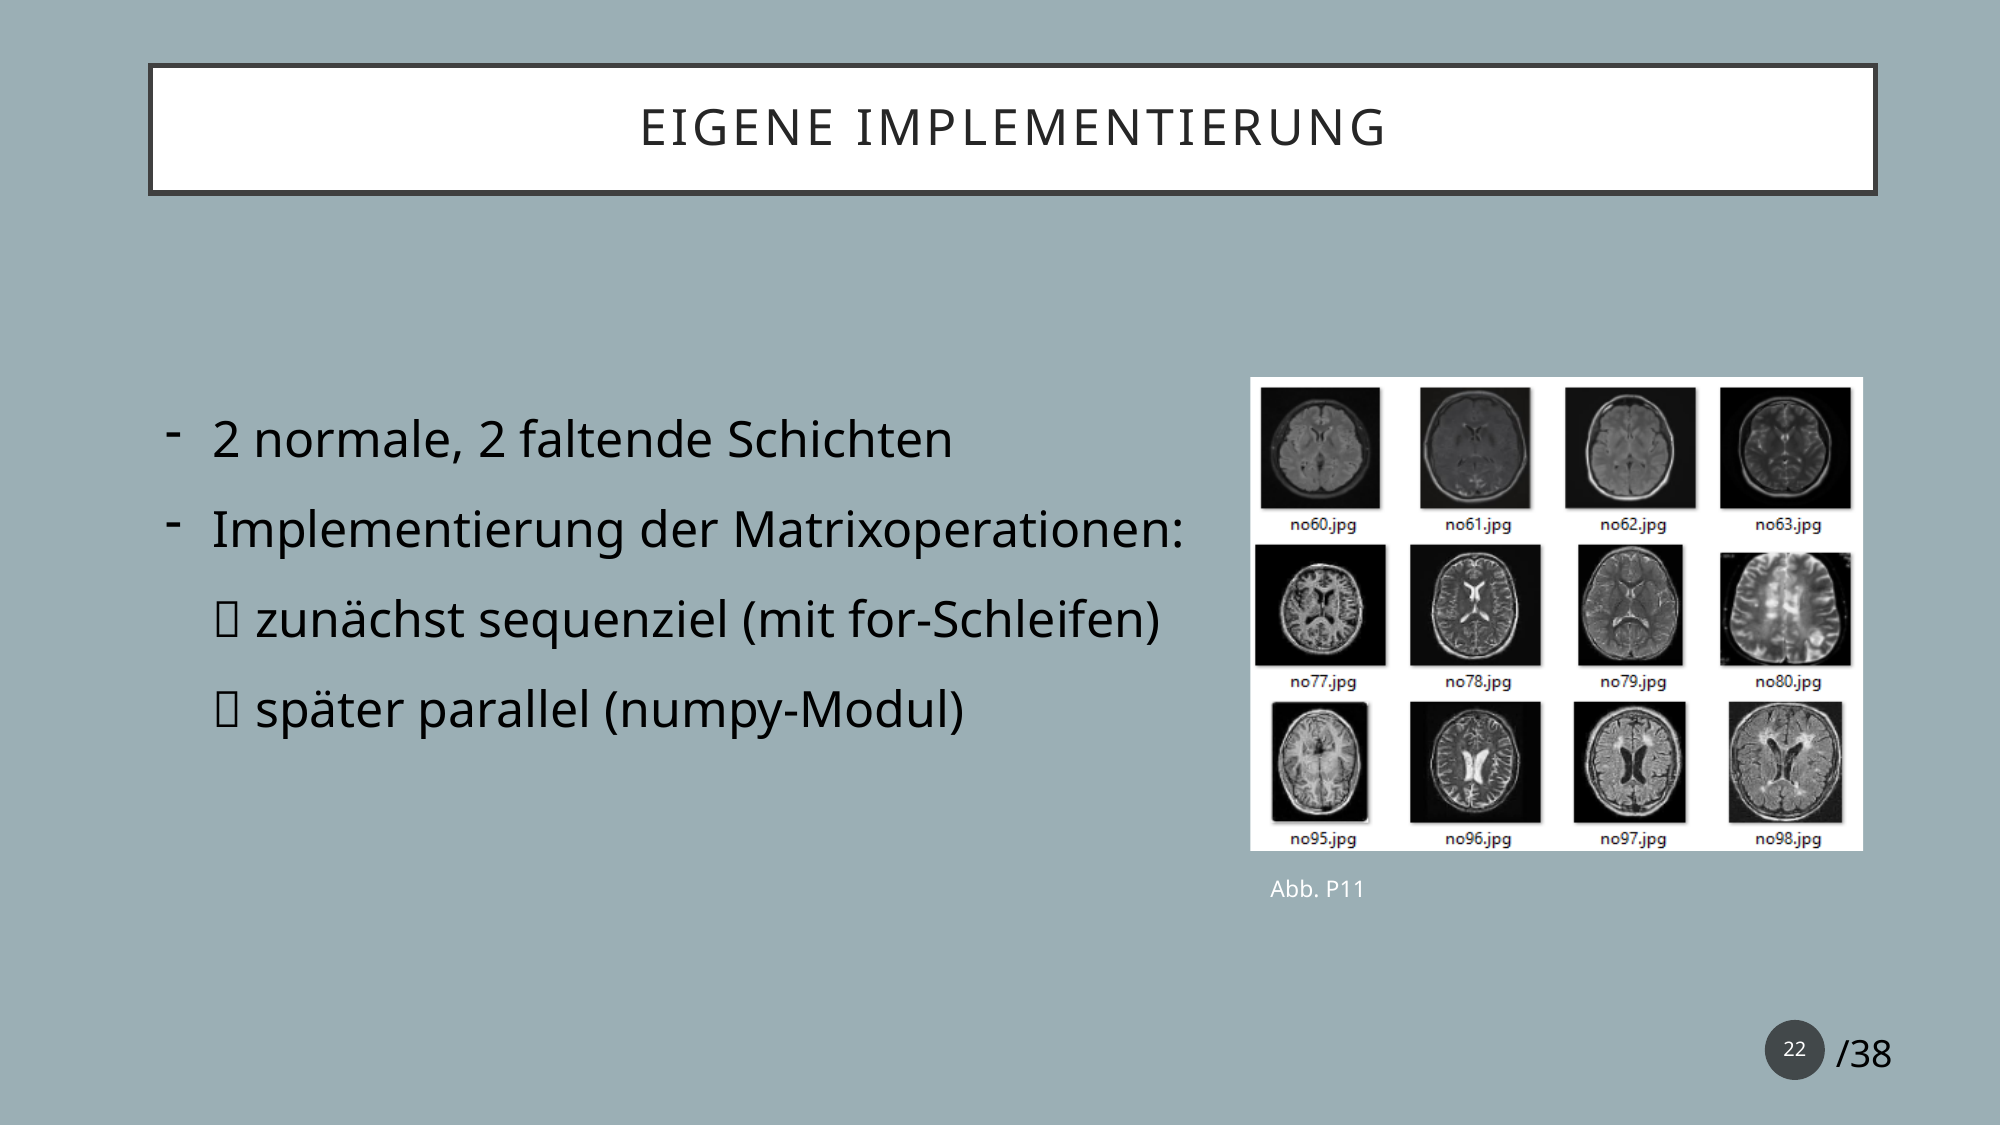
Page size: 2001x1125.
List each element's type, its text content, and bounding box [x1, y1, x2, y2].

picture [1250, 377, 1864, 851]
slide_number 22 [1764, 1019, 1825, 1080]
text_box Eigene Implementierung [150, 65, 1876, 193]
text_box 2 normale, 2 faltende Schichten Implementierung der Matrixoperationen:  zunächst sequenziel (mit for-Schleifen)  später parallel (numpy-Modul) [150, 370, 1221, 745]
text_box Abb. P11 [1255, 867, 1382, 910]
